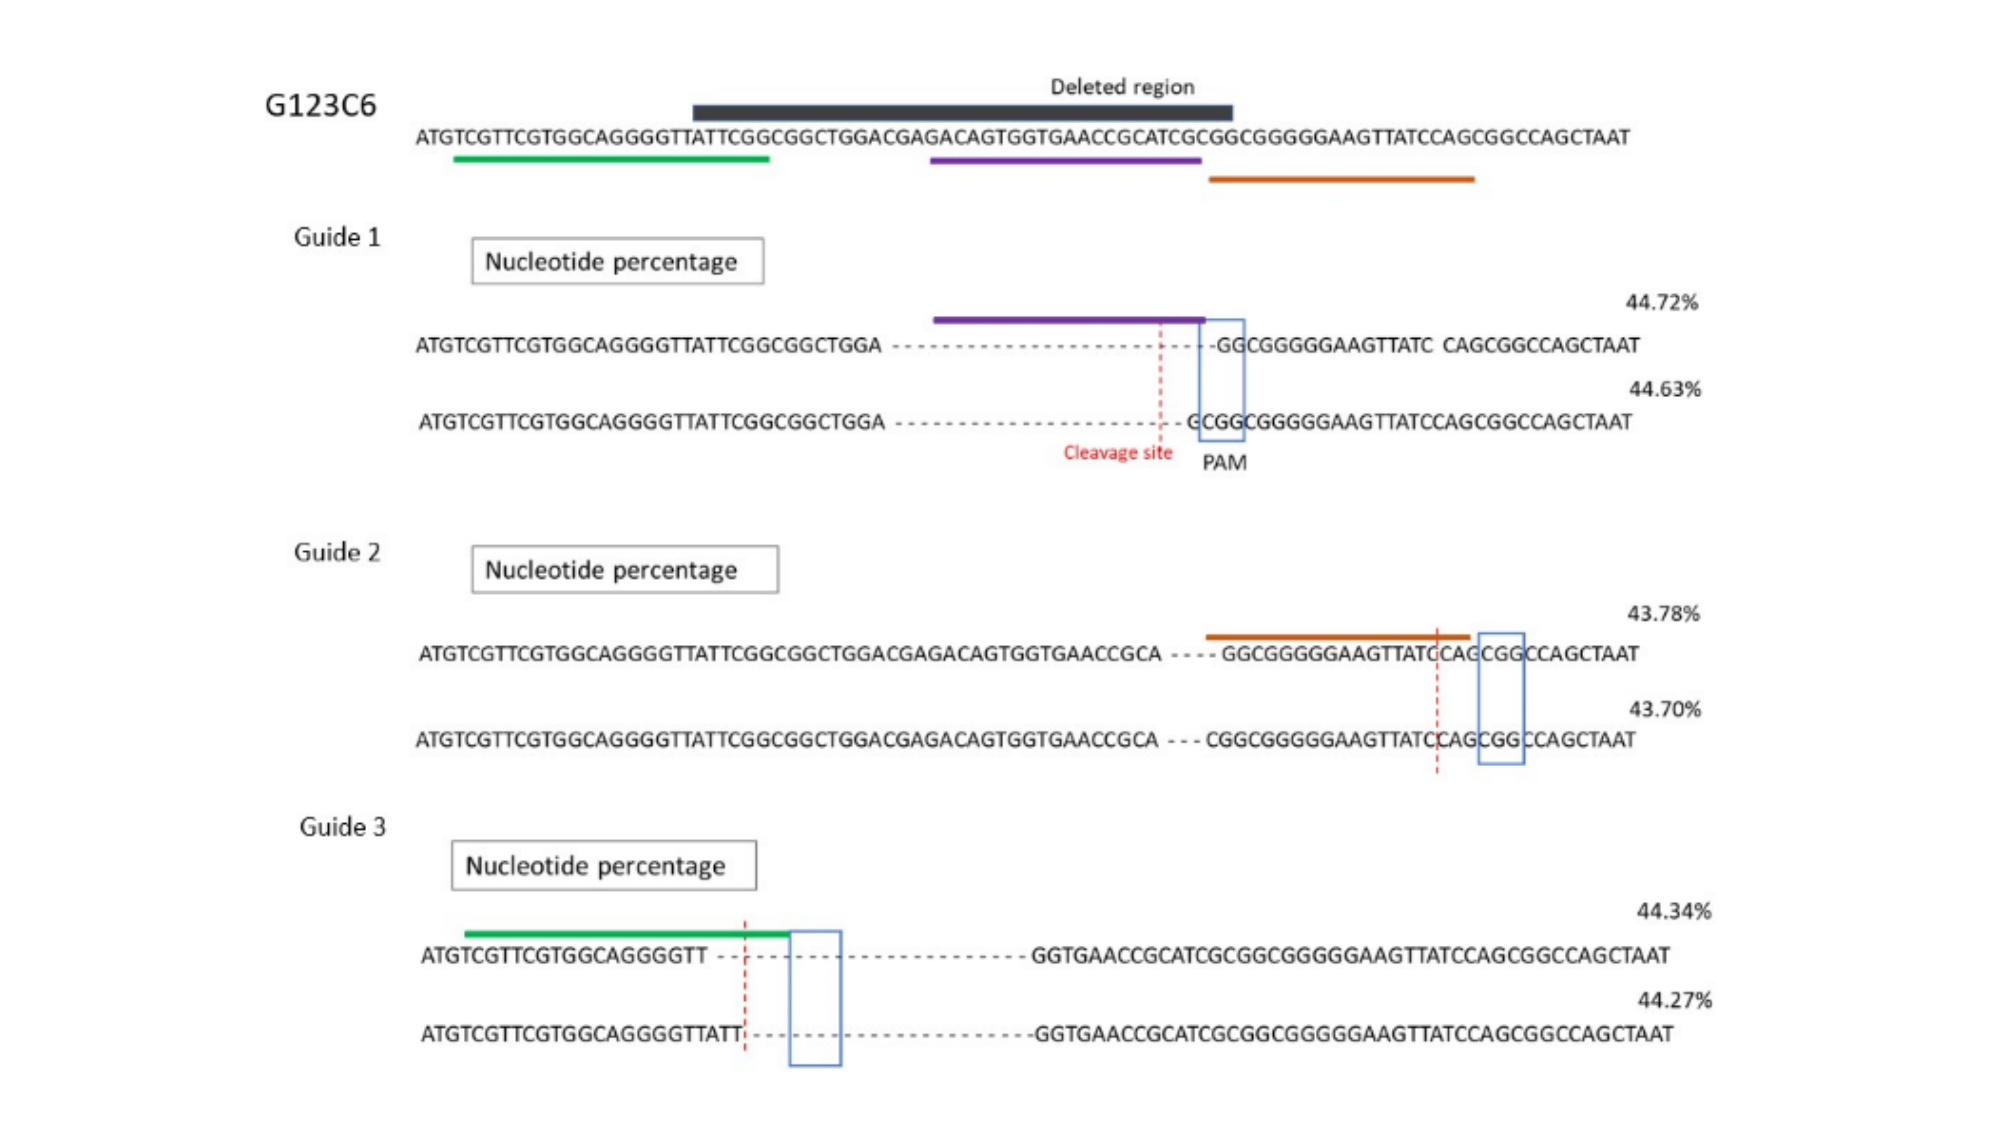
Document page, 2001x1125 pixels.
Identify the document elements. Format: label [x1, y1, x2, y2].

picture [250, 62, 1718, 1080]
